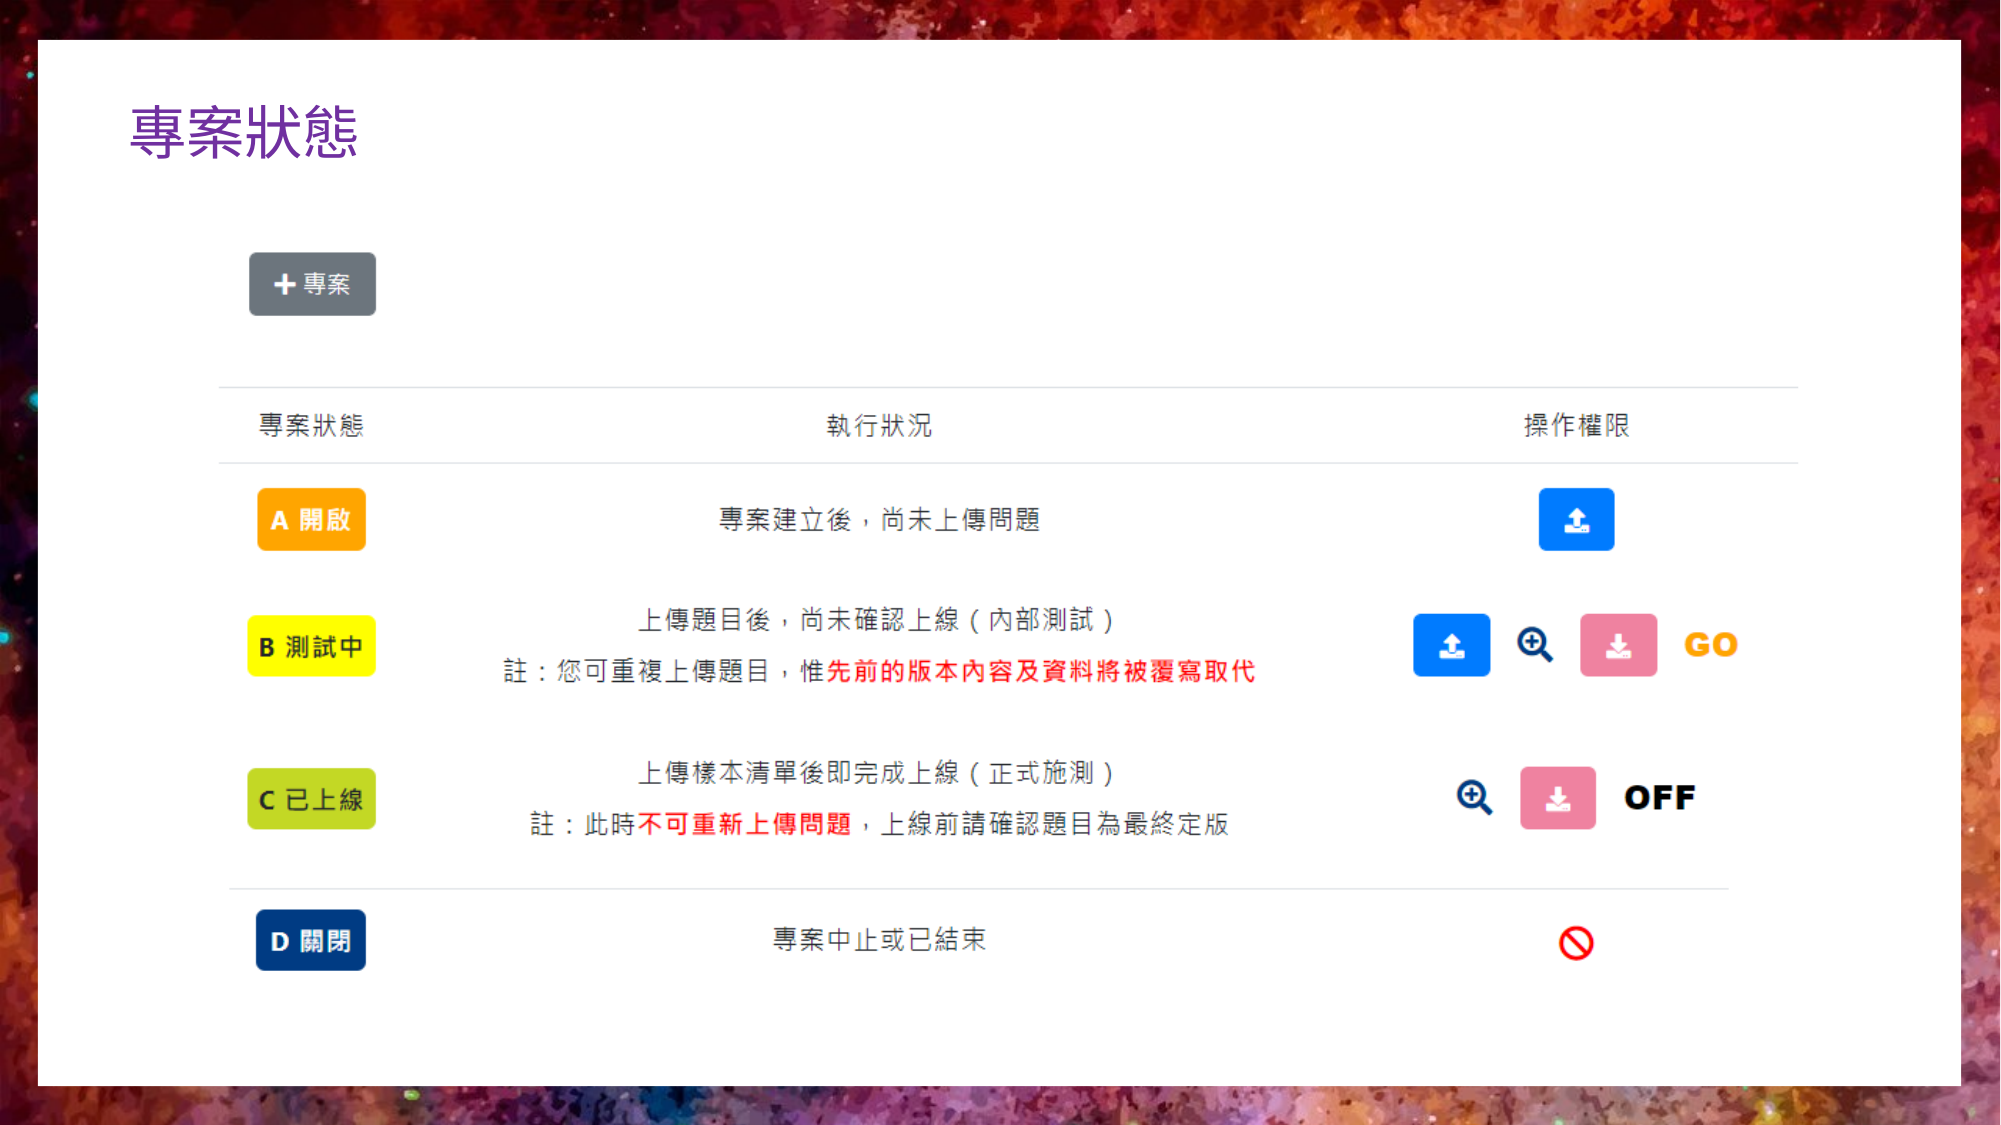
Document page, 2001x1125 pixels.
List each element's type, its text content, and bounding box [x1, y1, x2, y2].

picture [0, 0, 2001, 1125]
title 專案狀態 [113, 76, 1887, 194]
